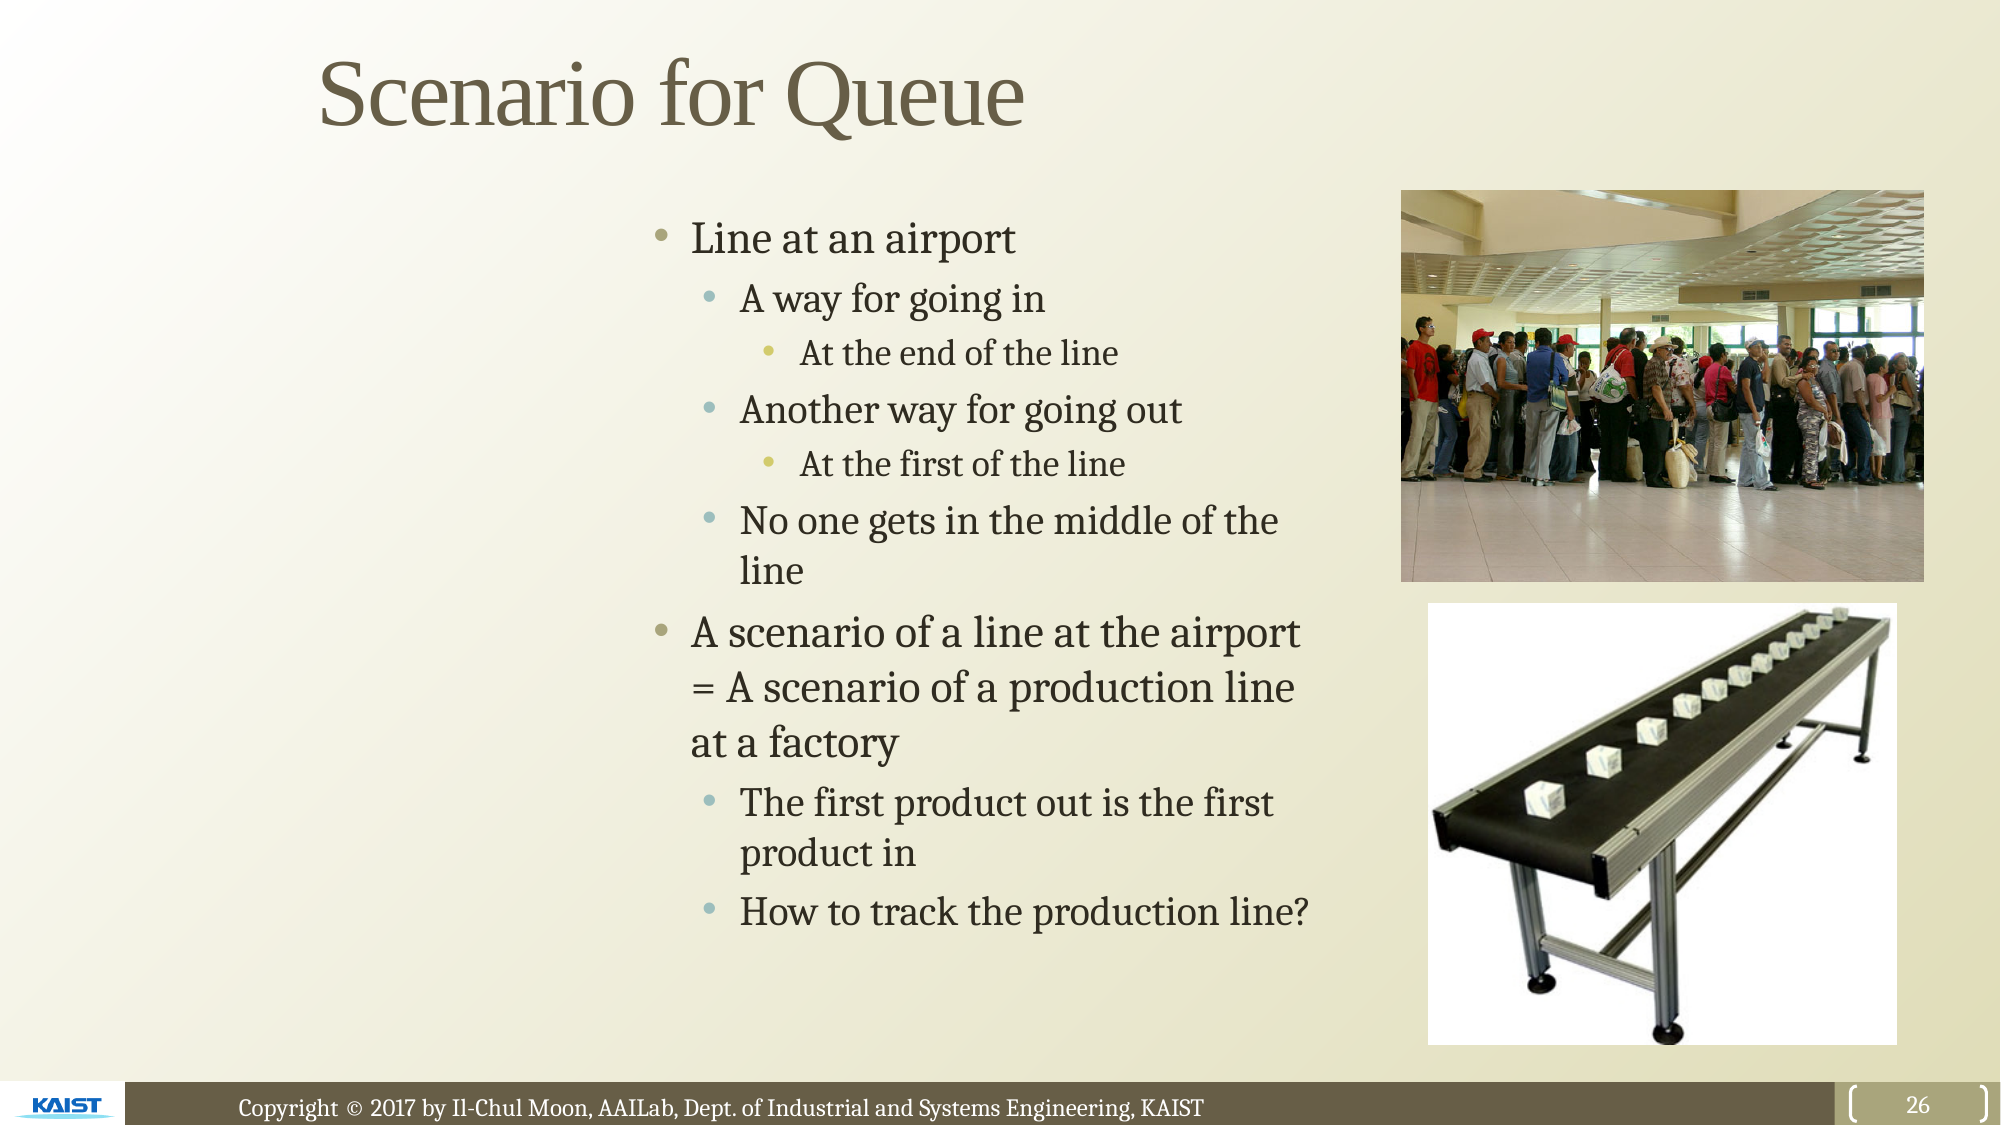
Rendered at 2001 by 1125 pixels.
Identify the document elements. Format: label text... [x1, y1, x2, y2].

slide_number 26 [1848, 1084, 1988, 1123]
picture [0, 1081, 125, 1125]
picture [1427, 603, 1898, 1046]
picture [1400, 189, 1924, 583]
list Line at an airport A way for going in At the end of the line Another way for going out At the first of the line No one gets in the middle of the line A scenario of a line at the airport = A scenario of a production line at a factory The first product out is the first product in How to track the production line? [619, 200, 1330, 1008]
title Scenario for Queue [301, 7, 2000, 167]
